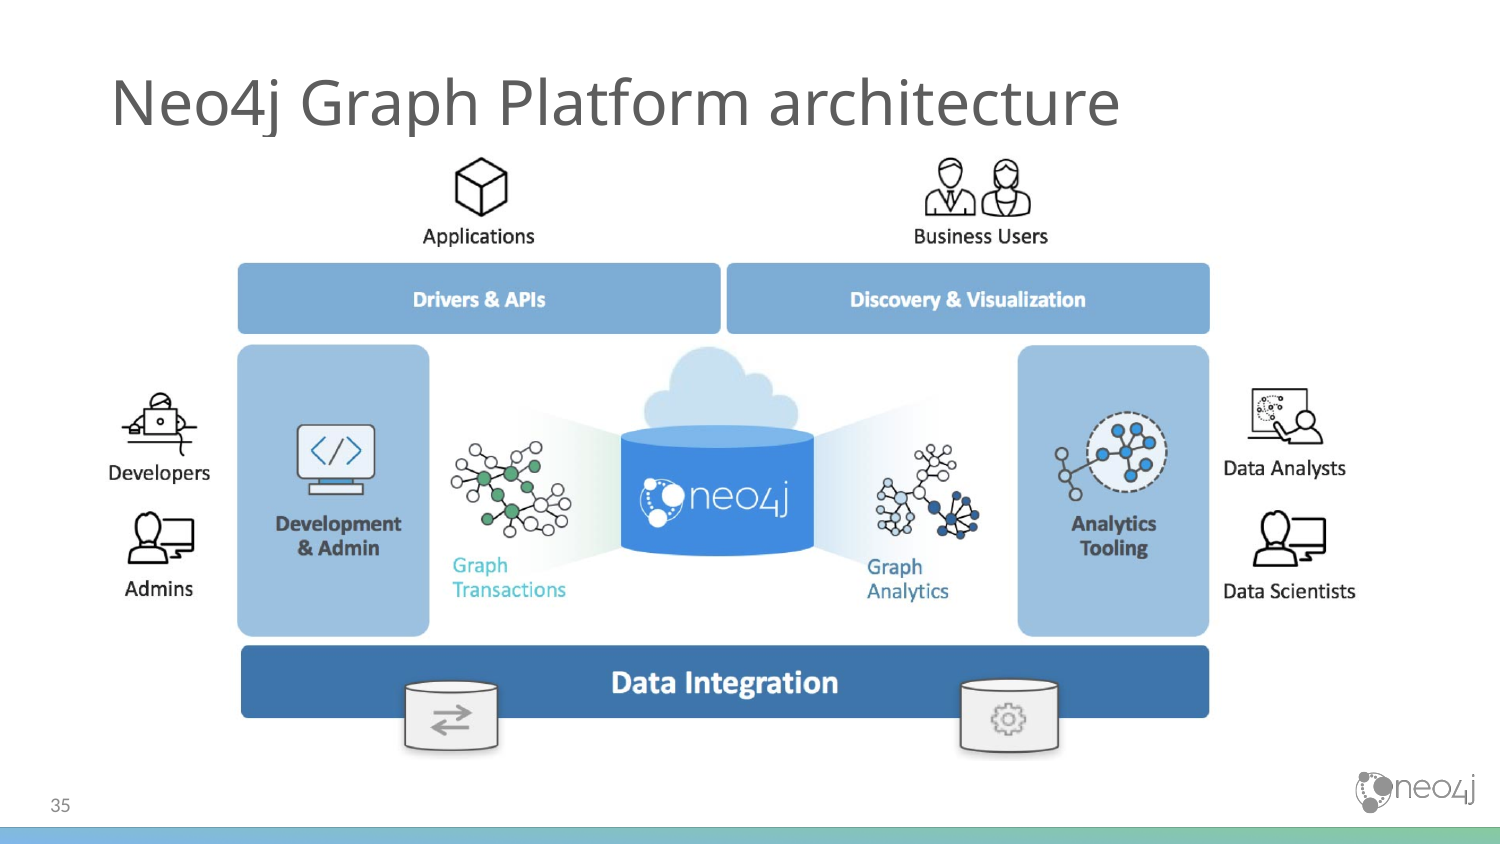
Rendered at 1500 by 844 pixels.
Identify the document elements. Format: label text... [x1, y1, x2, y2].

picture [0, 826, 1500, 844]
picture [105, 137, 1373, 761]
title Neo4j Graph Platform architecture [95, 29, 1438, 171]
slide_number ‹#› [25, 781, 96, 827]
picture [1352, 767, 1479, 818]
